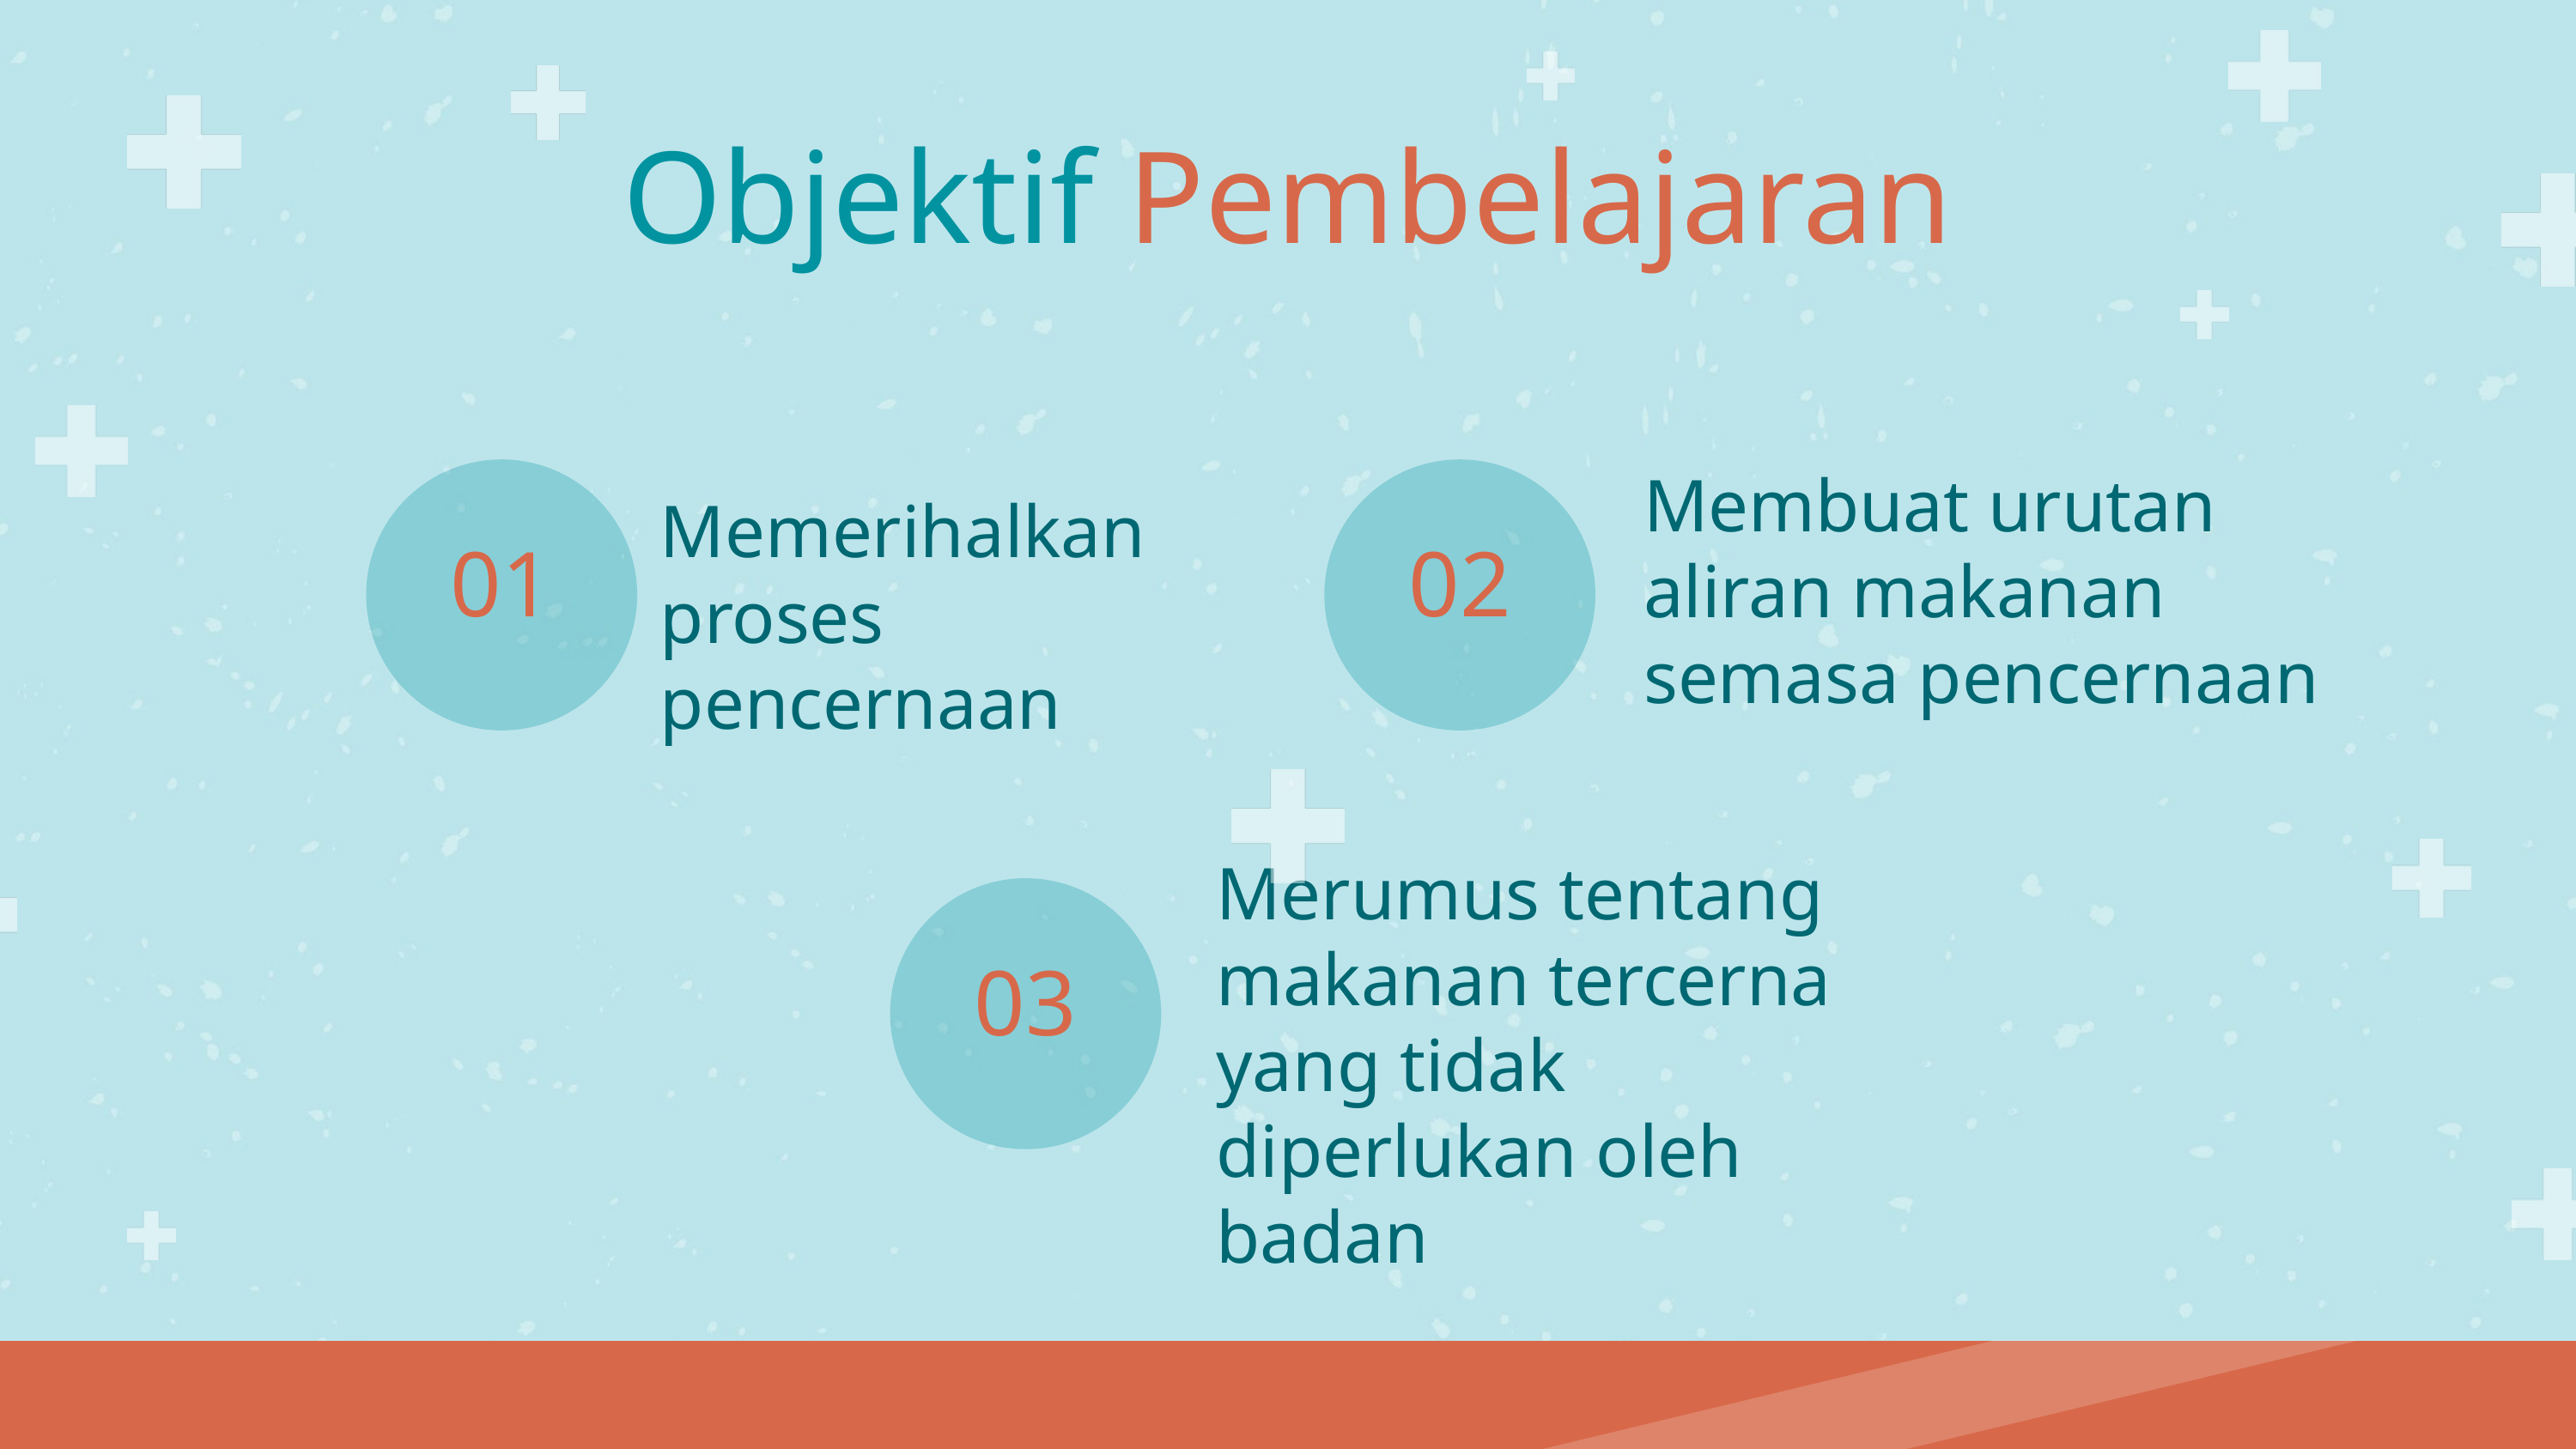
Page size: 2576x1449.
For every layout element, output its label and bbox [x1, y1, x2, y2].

text_box [1324, 458, 1596, 731]
text_box [1526, 1339, 2361, 1449]
text_box [2362, 1340, 2576, 1449]
text_box [366, 458, 638, 731]
text_box [890, 877, 1162, 1149]
picture [0, 0, 2576, 1340]
text_box [0, 1340, 1524, 1449]
